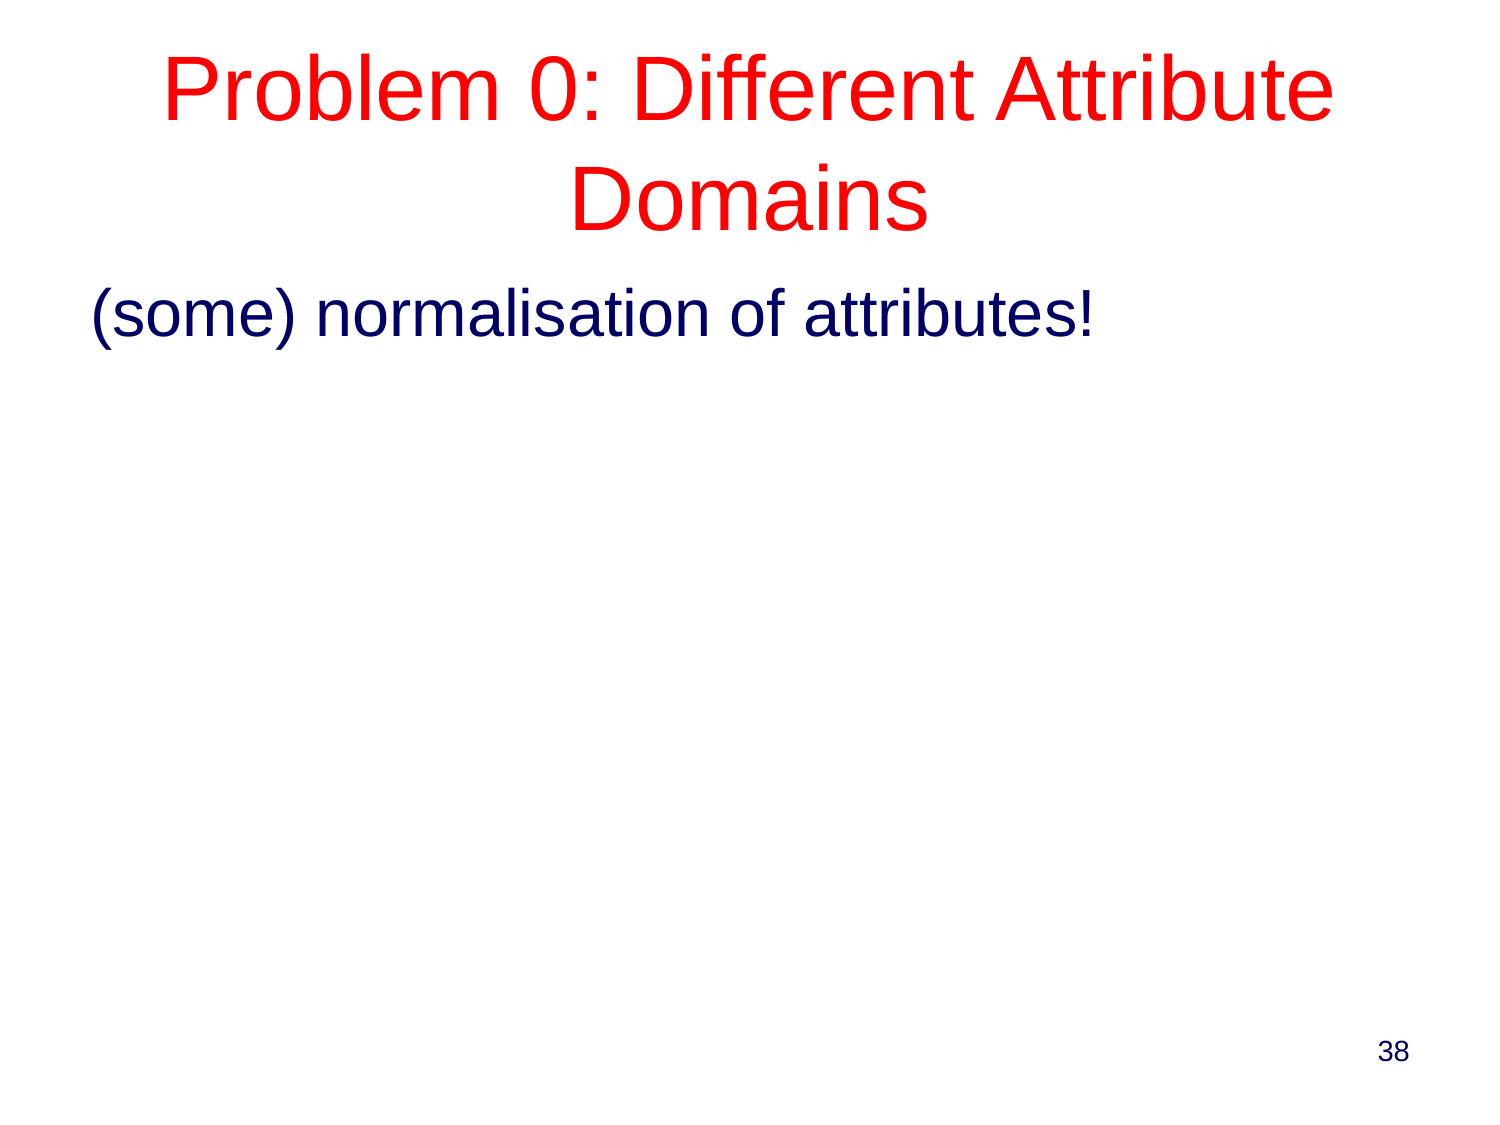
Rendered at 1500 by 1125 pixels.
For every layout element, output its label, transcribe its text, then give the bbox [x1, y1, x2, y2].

title Problem 0: Different Attribute Domains [75, 45, 1425, 233]
slide_number 38 [1074, 1024, 1425, 1103]
list (some) normalisation of attributes! [75, 262, 1425, 1005]
